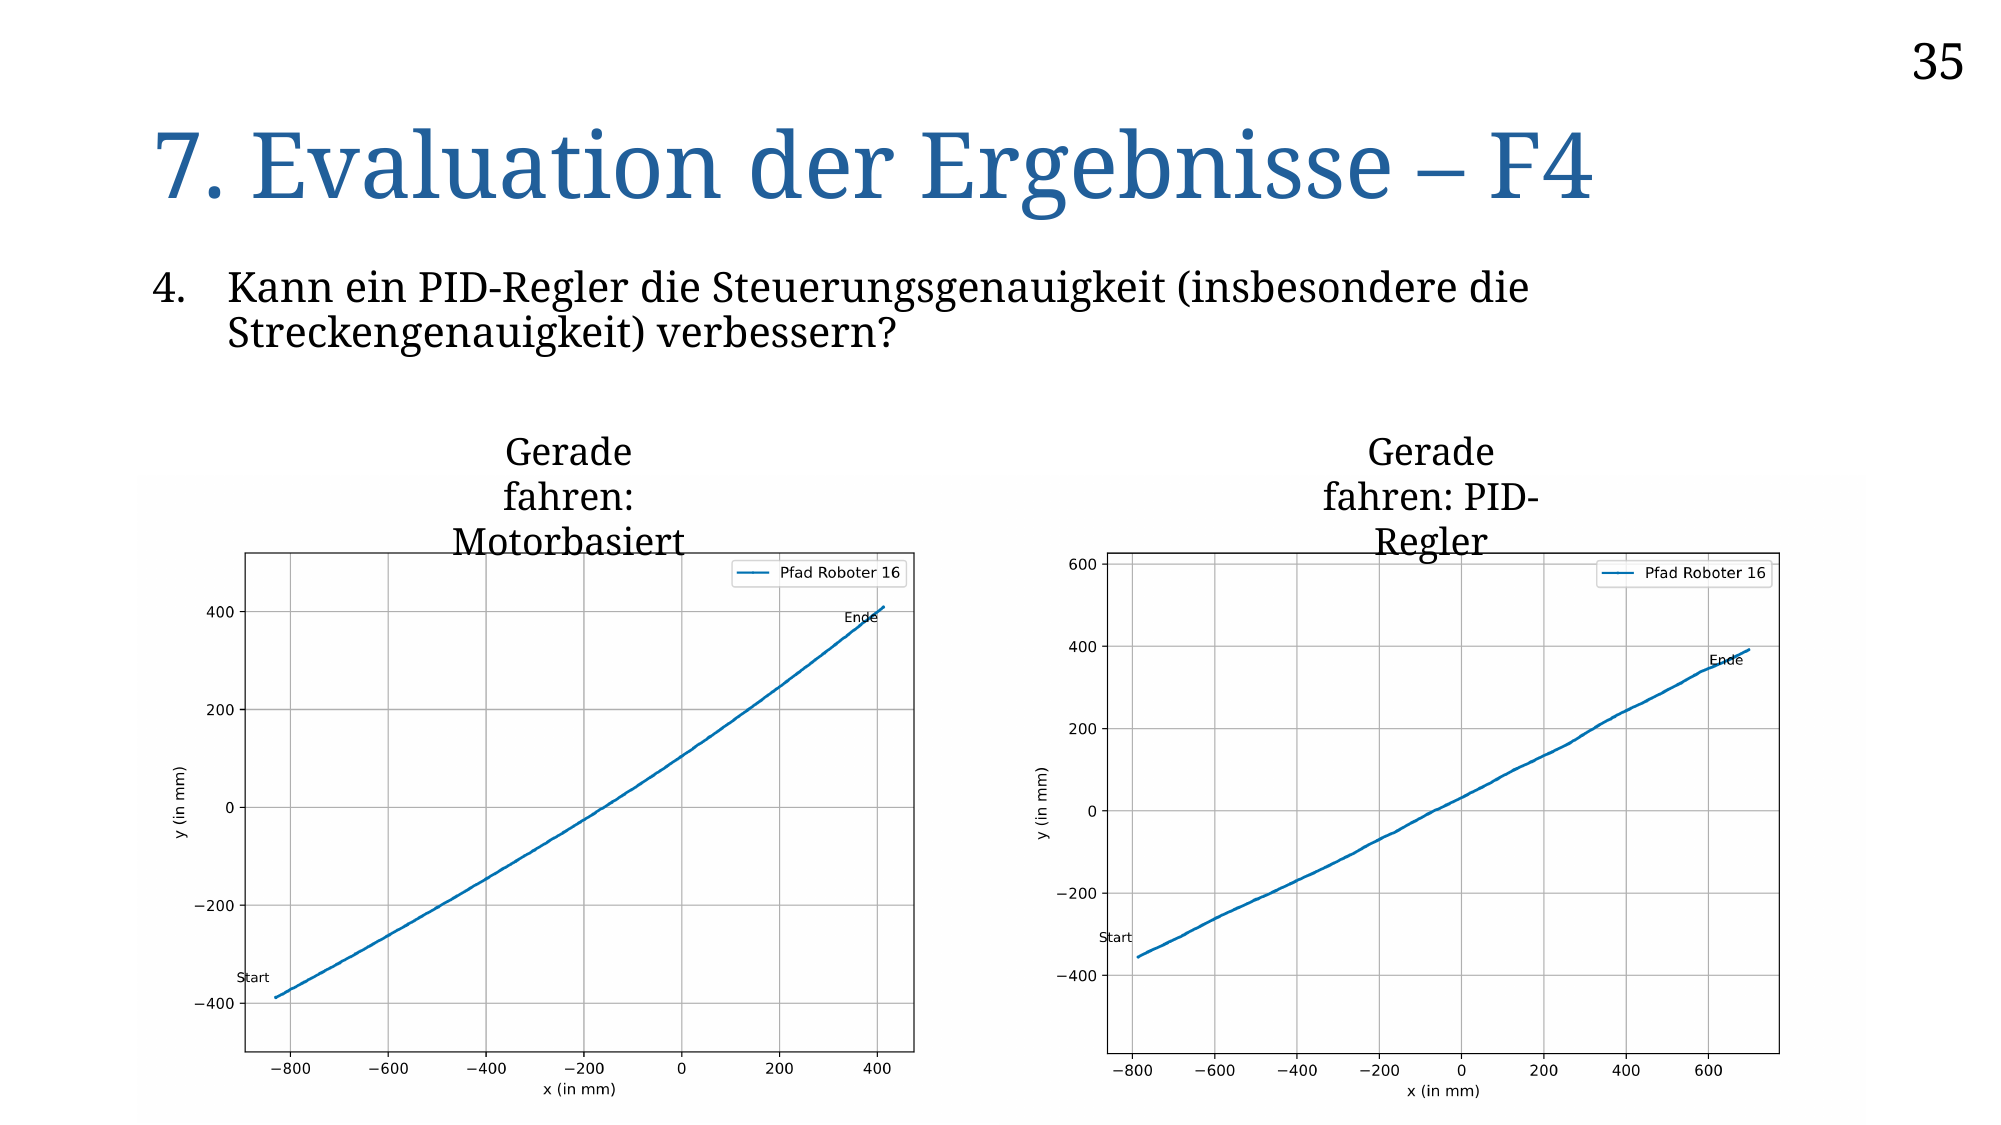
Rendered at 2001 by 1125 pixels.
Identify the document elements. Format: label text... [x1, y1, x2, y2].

text_box Gerade fahren: Motorbasiert [429, 420, 708, 475]
list Kann ein PID-Regler die Steuerungsgenauigkeit (insbesondere die Streckengenauigkeit) verbessern? [137, 258, 1863, 384]
title 7. Evaluation der Ergebnisse – F4 [137, 59, 1863, 258]
picture [136, 475, 1866, 1125]
text_box 35 [1896, 21, 2000, 105]
text_box Gerade fahren: PID-Regler [1292, 420, 1571, 475]
